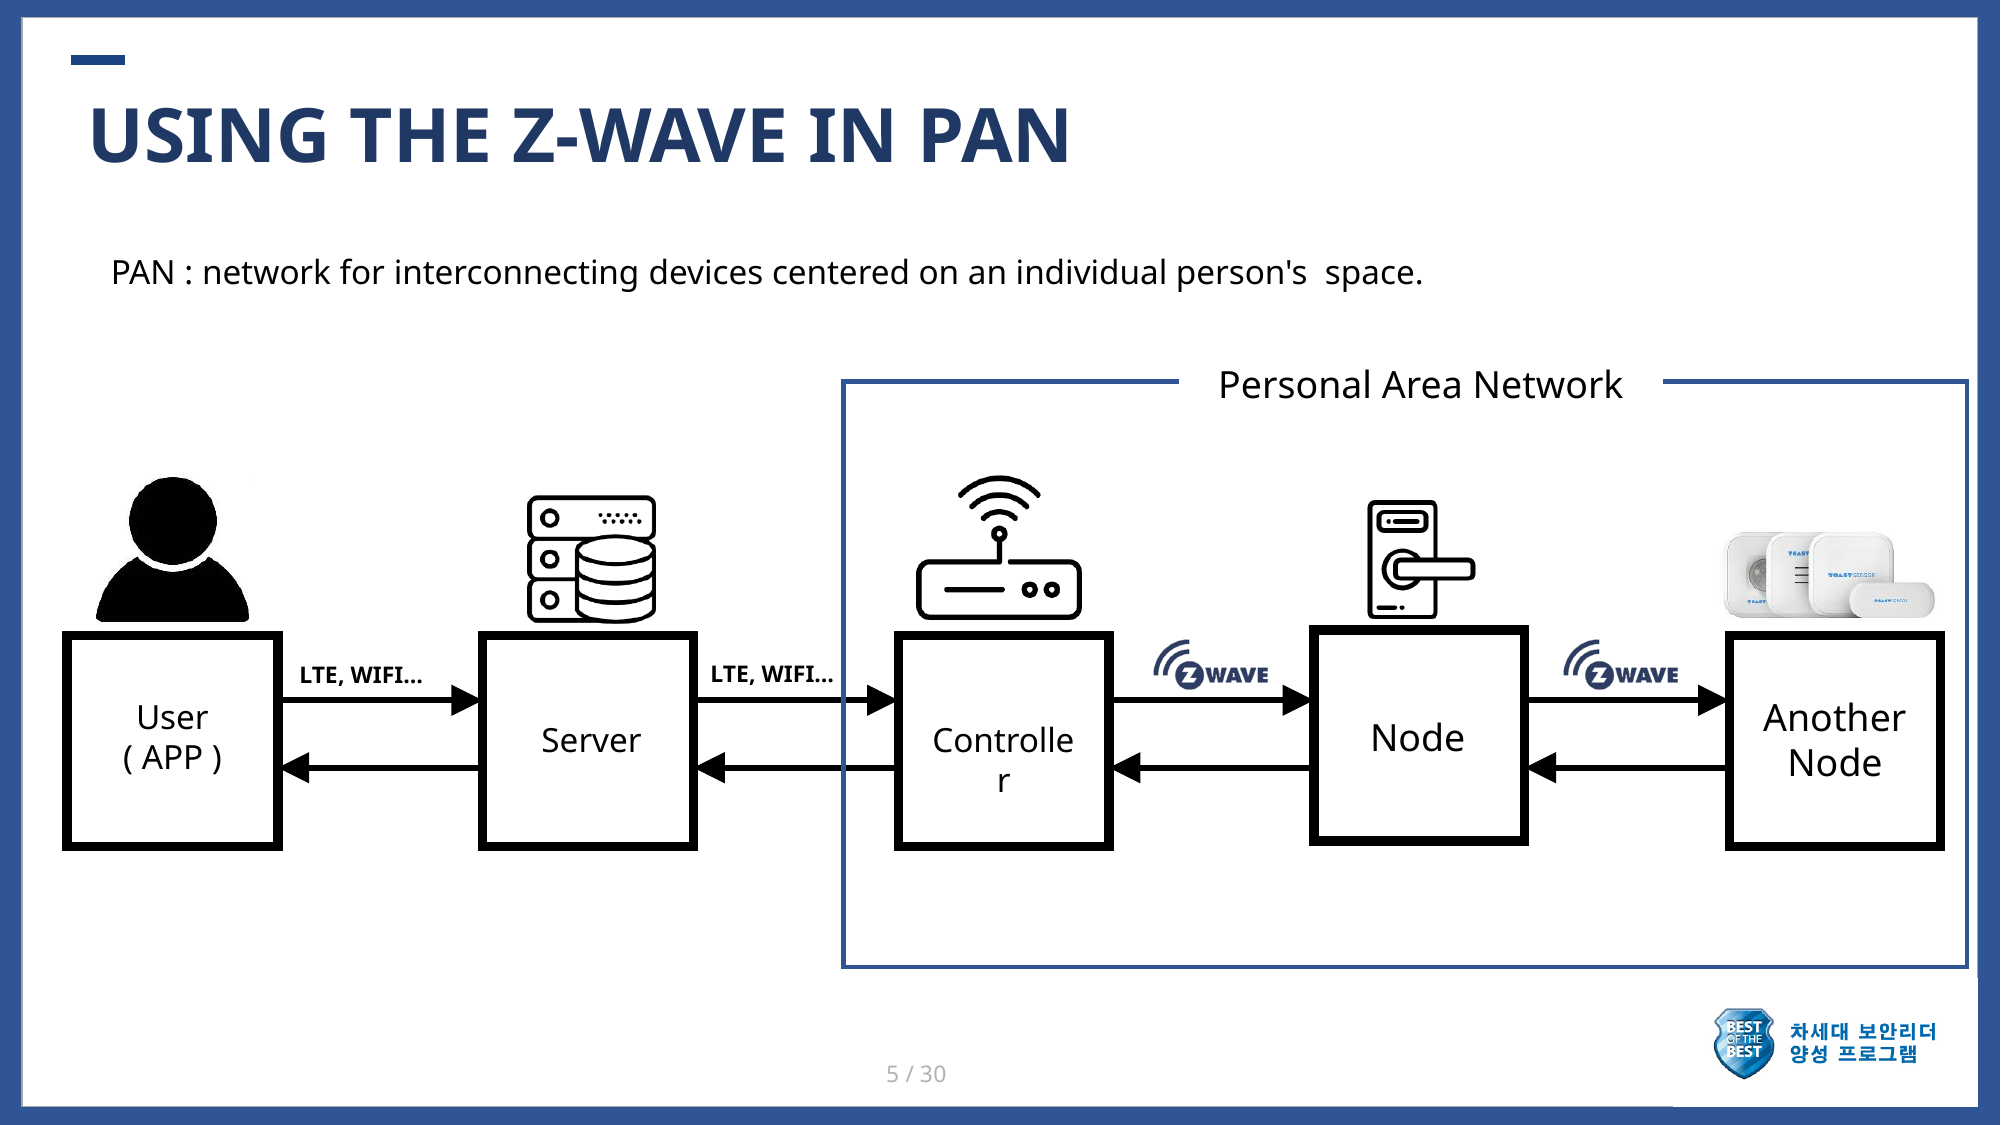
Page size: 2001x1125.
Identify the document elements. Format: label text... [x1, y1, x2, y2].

text_box PAN : network for interconnecting devices centered on an individual person's space. [96, 243, 1578, 299]
text_box [842, 381, 1968, 968]
text_box Personal Area Network [1178, 353, 1664, 415]
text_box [67, 464, 1941, 847]
slide_number 5 / 30 [691, 1045, 1142, 1106]
title USING THE Z-WAVE IN PAN [72, 59, 1942, 216]
picture [1673, 978, 1978, 1107]
